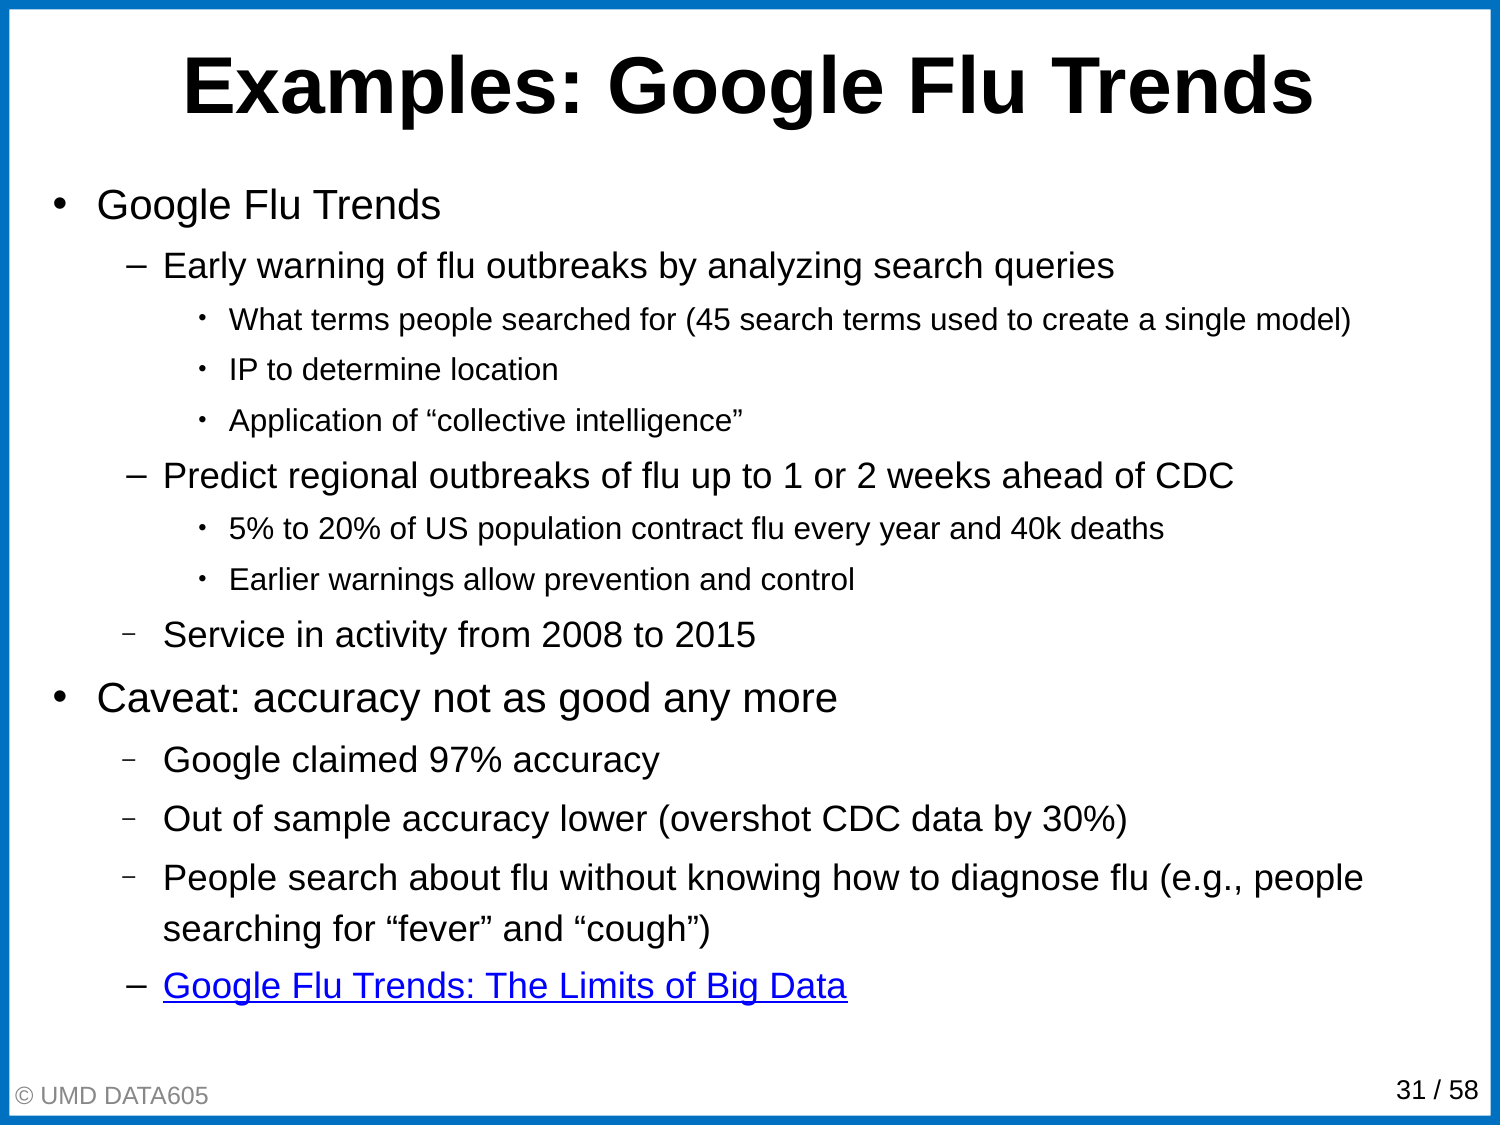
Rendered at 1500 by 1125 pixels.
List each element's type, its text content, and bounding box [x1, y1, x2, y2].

title Examples: Google Flu Trends [24, 24, 1475, 138]
footer © UMD DATA605 [0, 1065, 550, 1125]
list Google Flu Trends Early warning of flu outbreaks by analyzing search queries What terms people searched for (45 search terms used to create a single model) IP to determine location Application of “collective intelligence” Predict regional outbreaks of flu up to 1 or 2 weeks ahead of CDC 5% to 20% of US population contract flu every year and 40k deaths Earlier warnings allow prevention and control Service in activity from 2008 to 2015 Caveat: accuracy not as good any more Google claimed 97% accuracy Out of sample accuracy lower (overshot CDC data by 30%) People search about flu without knowing how to diagnose flu (e.g., people searching for “fever” and “cough”) Google Flu Trends: The Limits of Big Data [24, 162, 1475, 1025]
slide_number ‹#› / 58 [1344, 1065, 1494, 1125]
